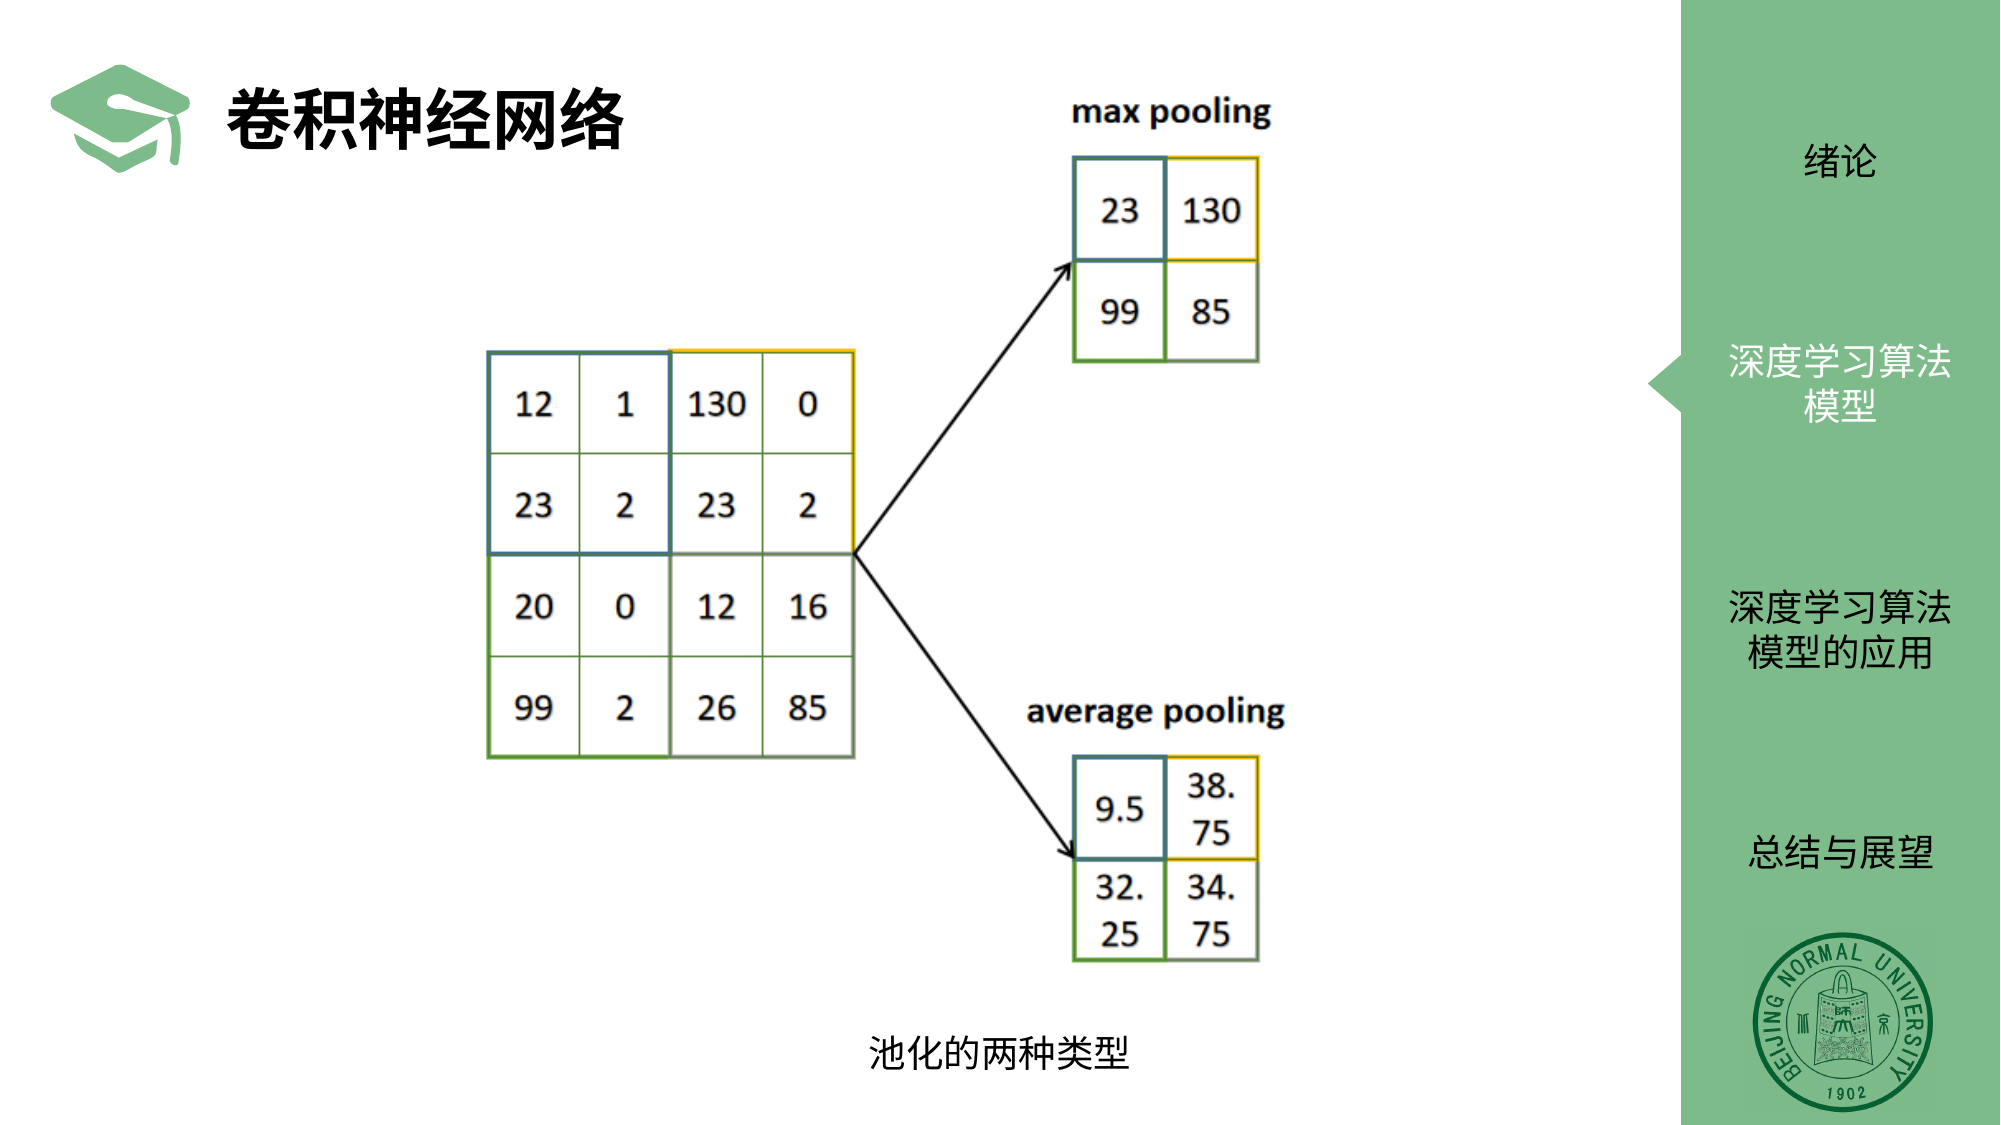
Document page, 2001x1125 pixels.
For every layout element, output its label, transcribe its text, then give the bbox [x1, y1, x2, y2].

text_box [72, 131, 160, 174]
text_box [49, 63, 191, 167]
text_box 卷积神经网络 [210, 70, 641, 165]
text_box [1649, 0, 2000, 1125]
picture [447, 80, 1295, 976]
text_box 池化的两种类型 [853, 1022, 1147, 1083]
